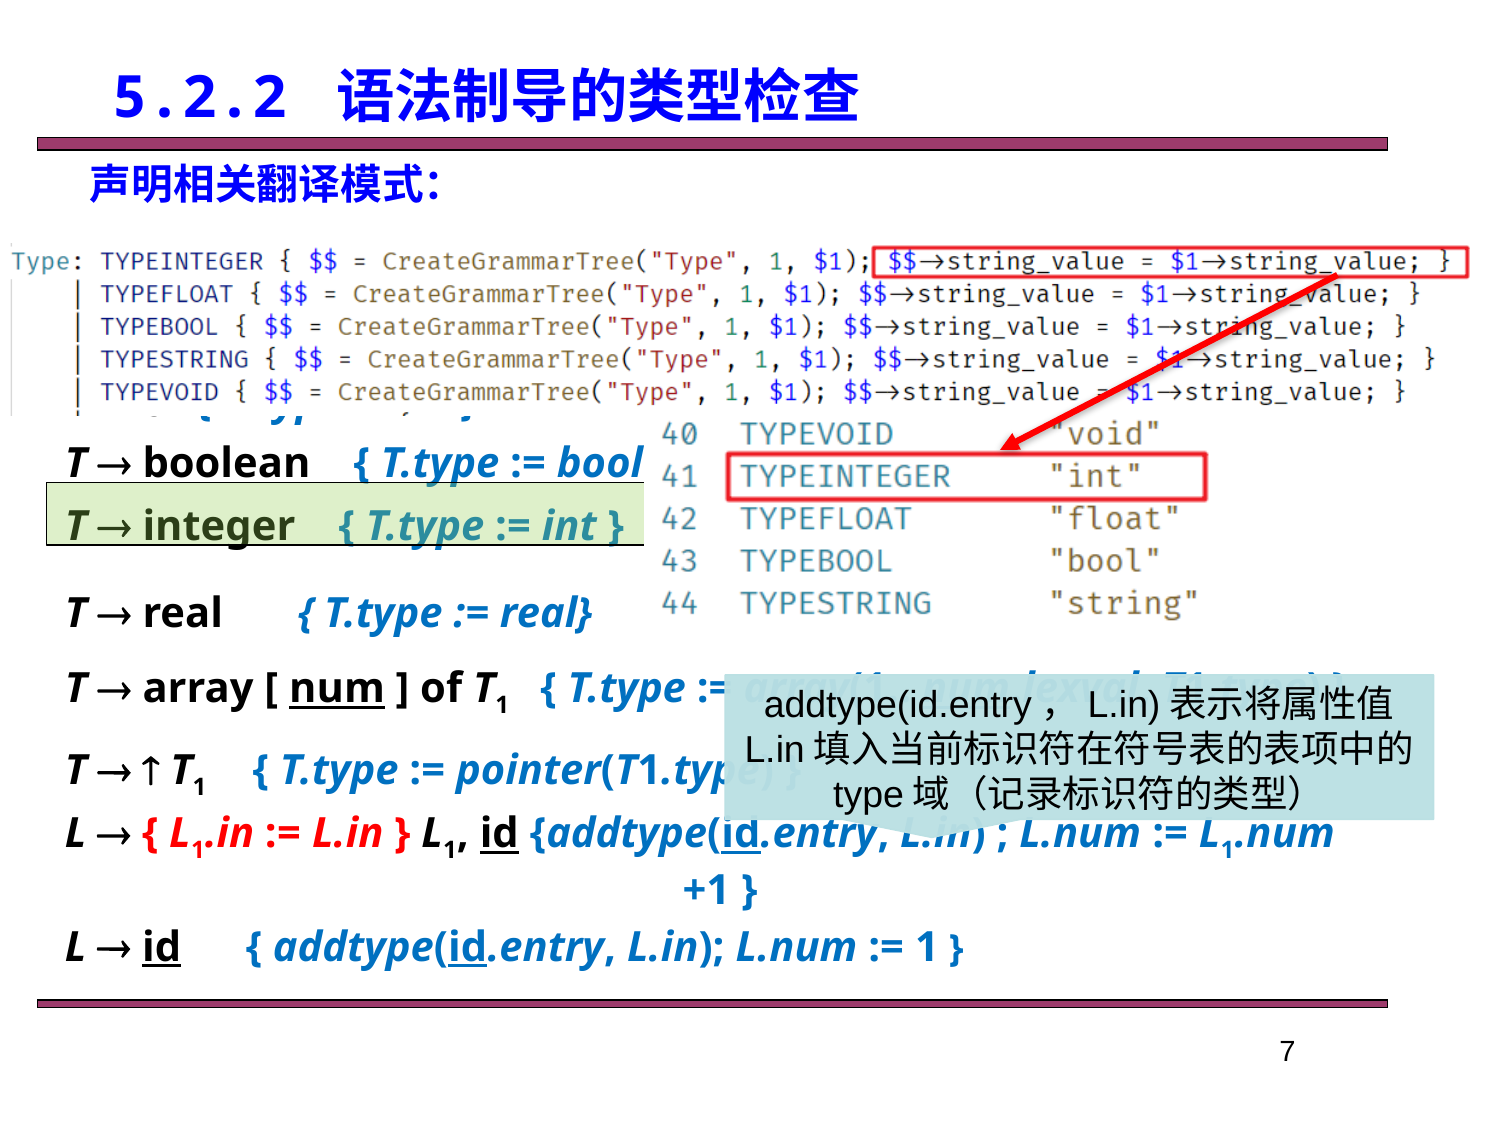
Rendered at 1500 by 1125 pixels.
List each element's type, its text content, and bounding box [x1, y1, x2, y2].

text_box [46, 482, 639, 546]
text_box 声明相关翻译模式： [74, 149, 1245, 215]
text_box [644, 274, 1473, 634]
text_box V  V1 ; T { L.in := T.type } L { V.type := make_product_3 (V1.type, T.type, L.num) } V   { V.type := <> } T  boolean { T.type := bool } T  integer { T.type := int } T  real { T.type := real} T  array [ num ] of T1 { T.type := array(1.. num.lexval, T1.type) } T   T1 { T.type := pointer(T1.type) } L  { L1.in := L.in } L1, id {addtype(id.entry, L.in) ; L.num := L1.num +1 } L  id { addtype(id.entry, L.in); L.num := 1 } [50, 424, 639, 482]
text_box V  V1 ; T { L.in := T.type } L { V.type := make_product_3 (V1.type, T.type, L.num) } V   { V.type := <> } T  boolean { T.type := bool } T  integer { T.type := int } T  real { T.type := real} T  array [ num ] of T1 { T.type := array(1.. num.lexval, T1.type) } T   T1 { T.type := pointer(T1.type) } L  { L1.in := L.in } L1, id {addtype(id.entry, L.in) ; L.num := L1.num +1 } L  id { addtype(id.entry, L.in); L.num := 1 } [50, 546, 1431, 977]
slide_number 7 [1112, 1025, 1463, 1066]
text_box 5.2.2 语法制导的类型检查 [62, 51, 1232, 137]
picture [0, 242, 1500, 416]
text_box addtype(id.entry，L.in)表示将属性值 L.in填入当前标识符在符号表的表项中的 type域（记录标识符的类型） [725, 675, 1434, 838]
